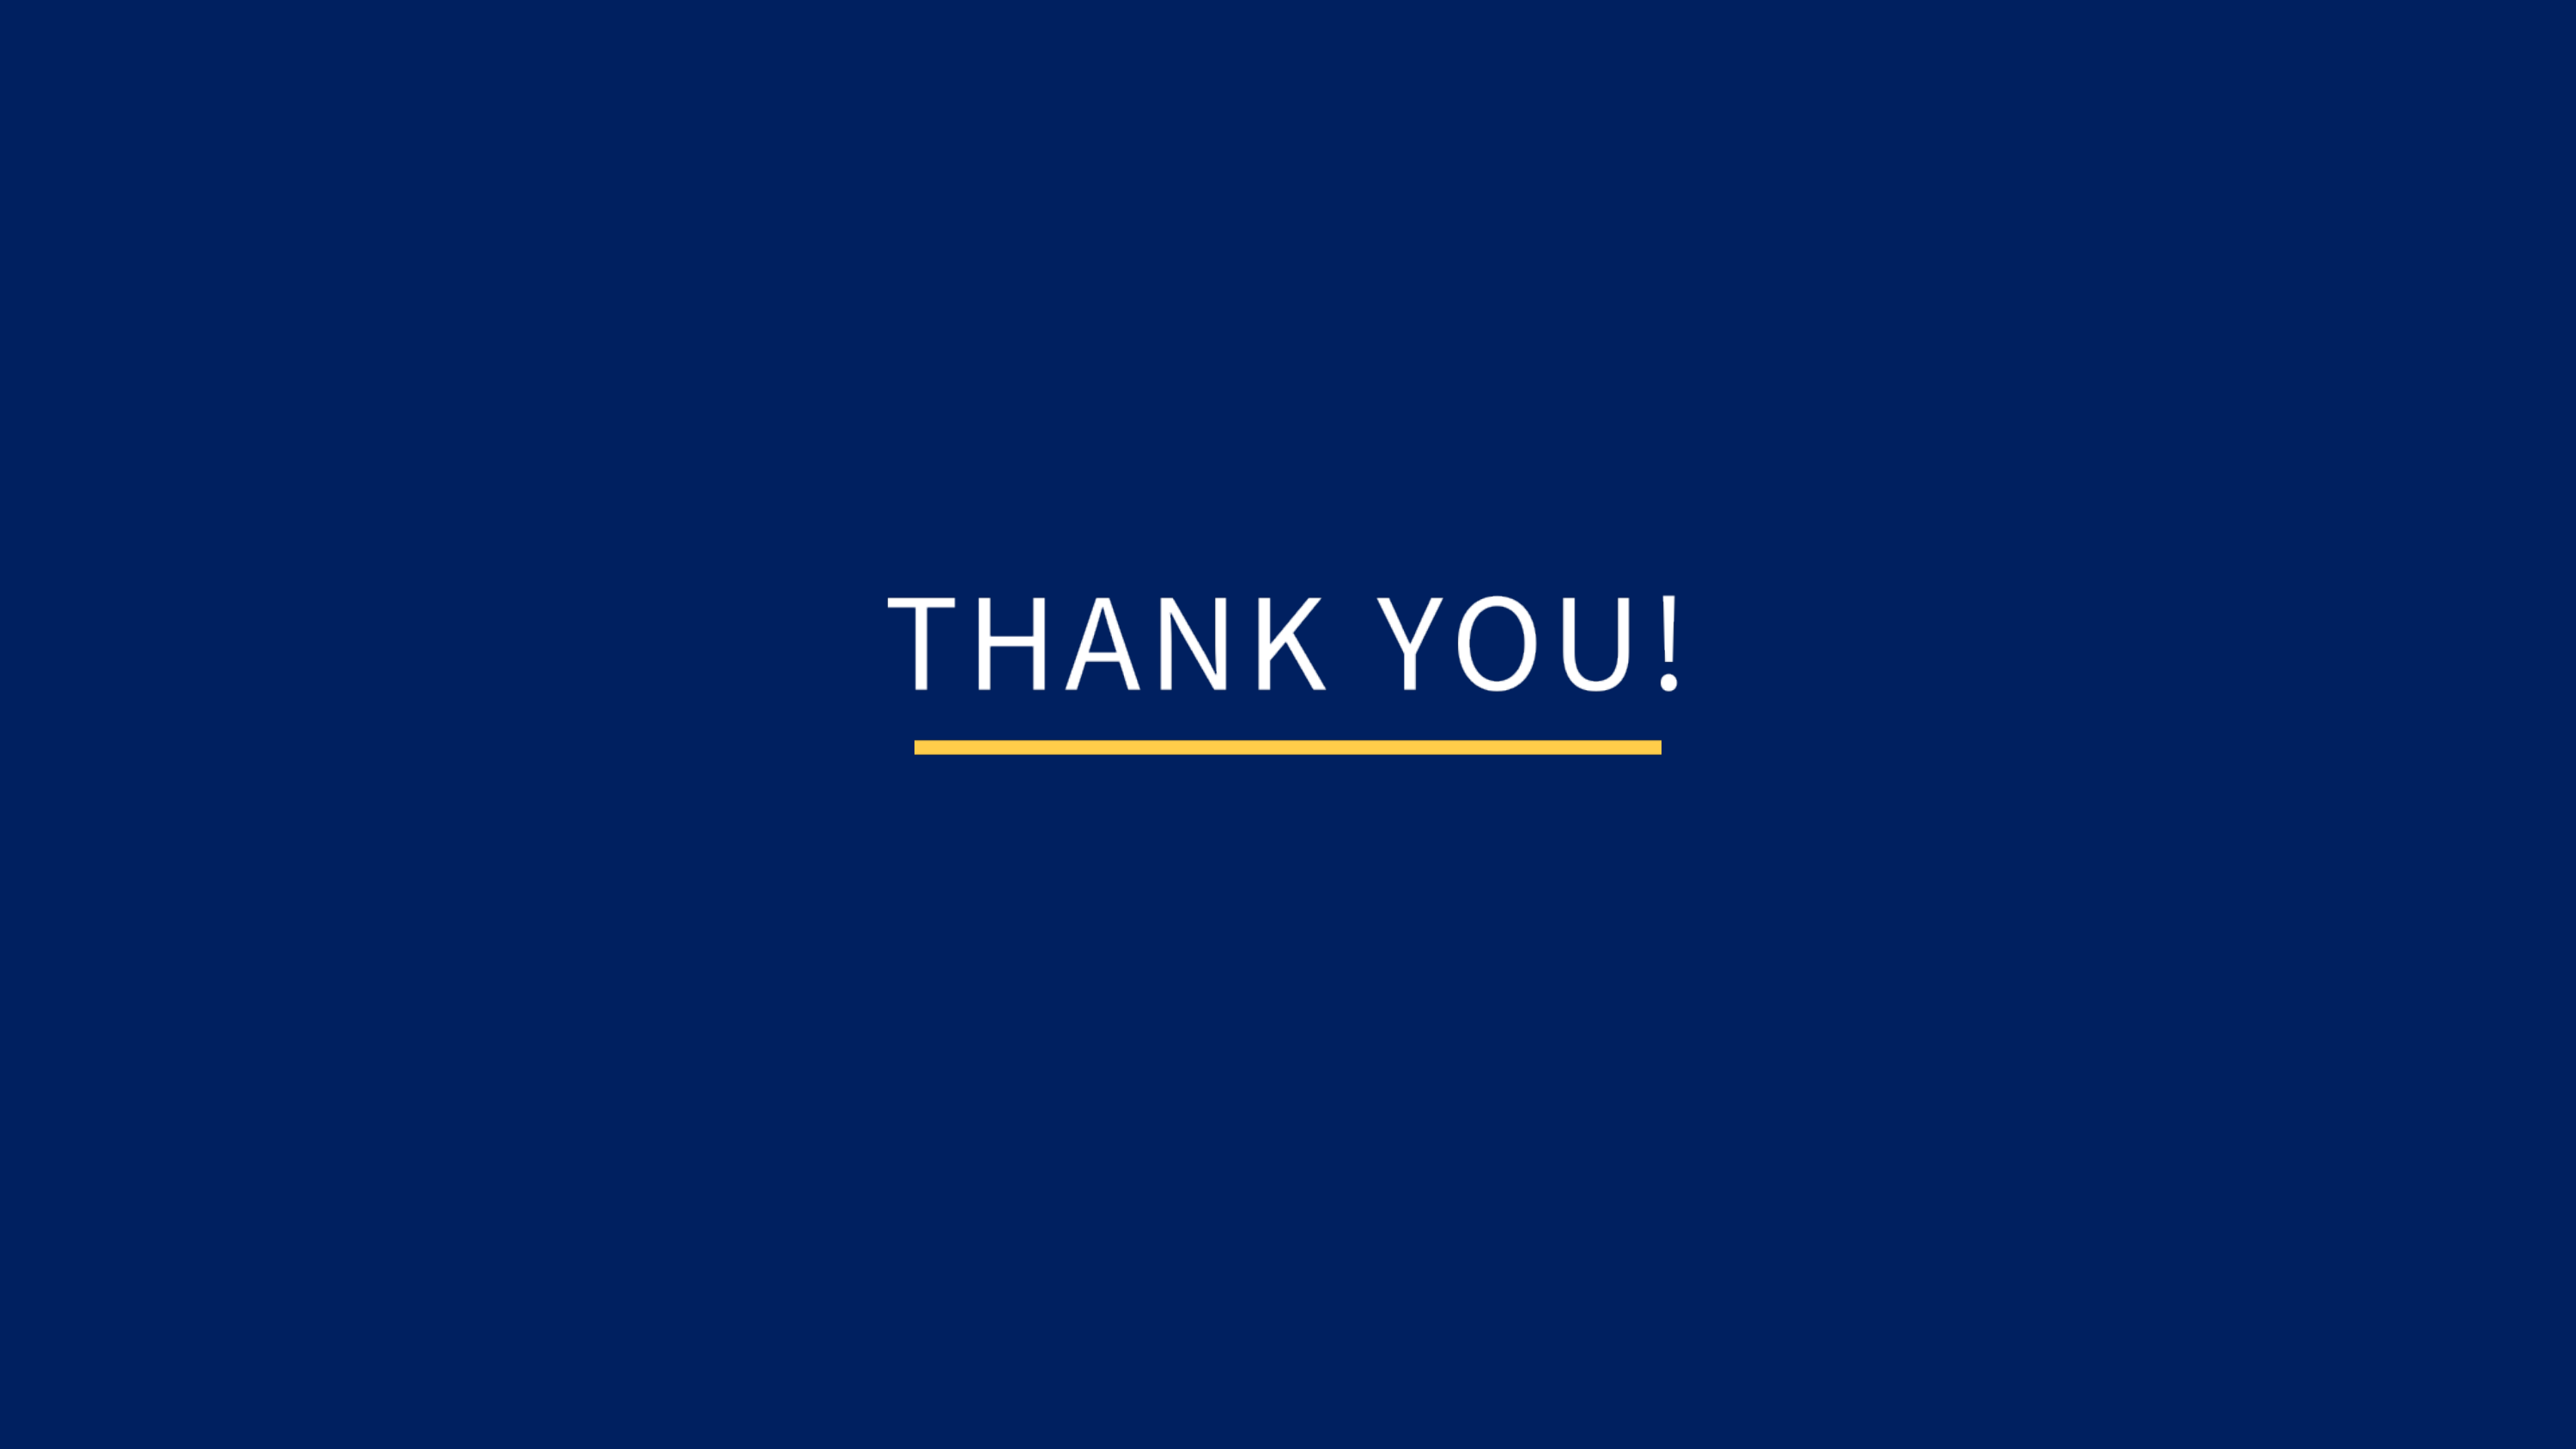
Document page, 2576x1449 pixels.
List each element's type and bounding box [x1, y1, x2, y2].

picture [719, 530, 1765, 749]
text_box [914, 718, 1662, 777]
